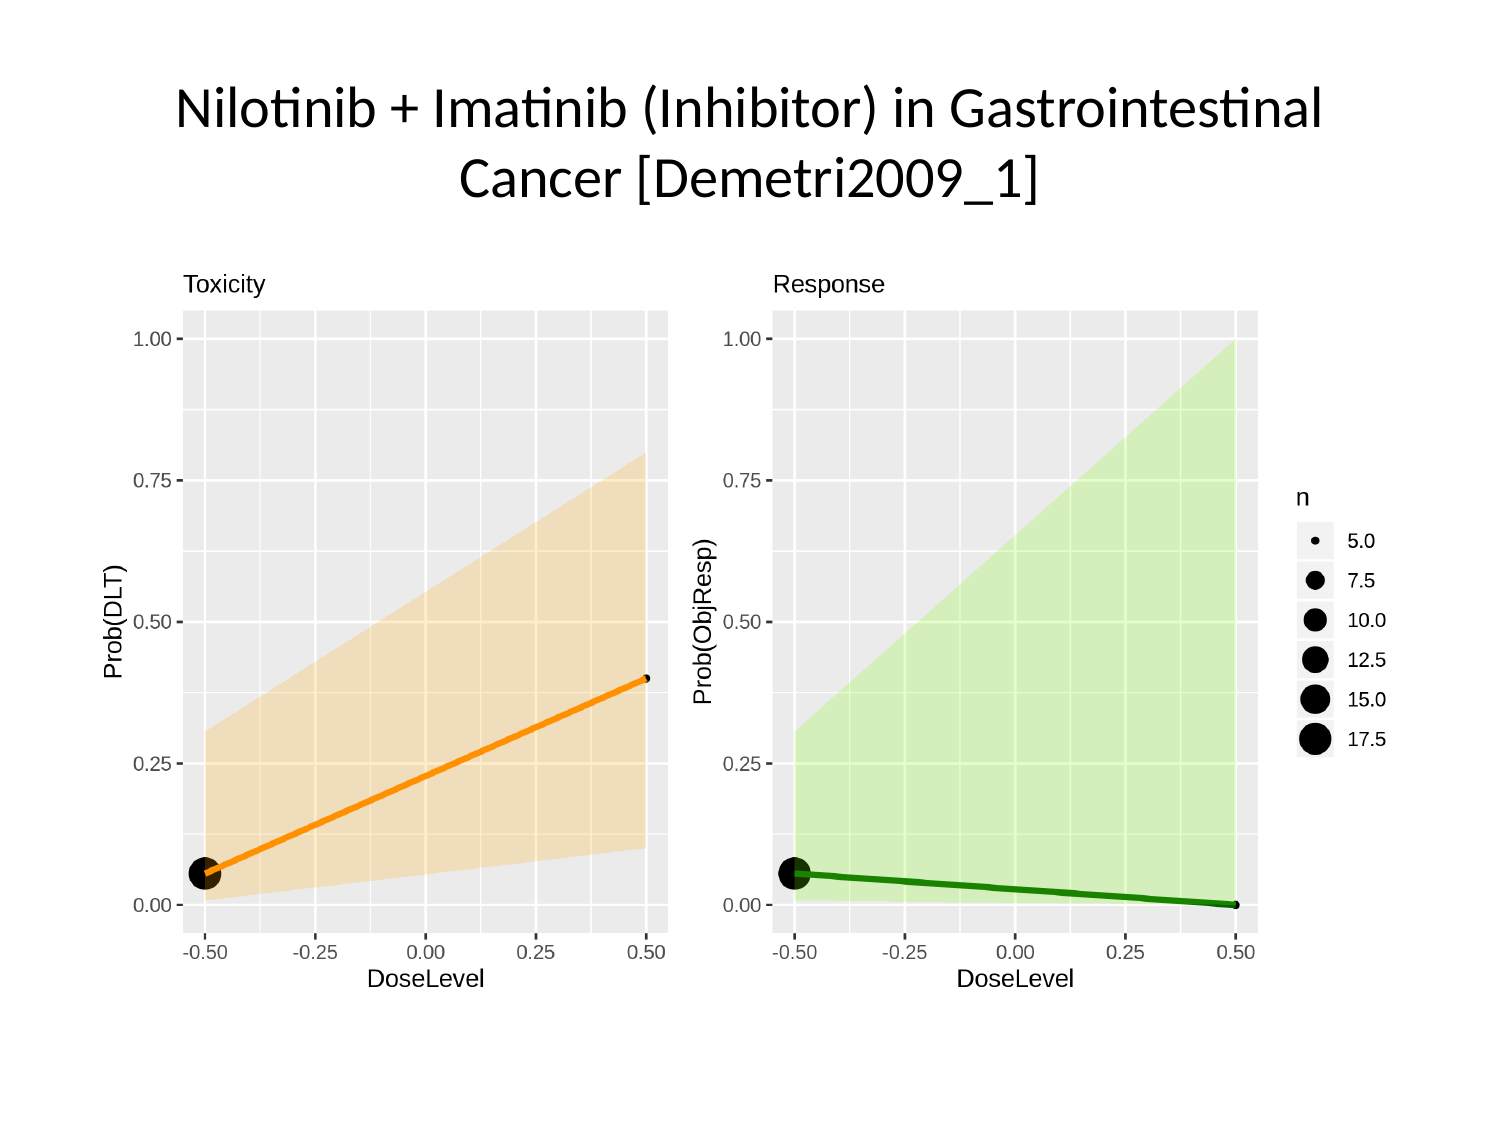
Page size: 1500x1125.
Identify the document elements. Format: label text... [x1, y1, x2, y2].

title Nilotinib + Imatinib (Inhibitor) in Gastrointestinal Cancer [Demetri2009_1] [75, 45, 1425, 233]
picture [91, 262, 1411, 1005]
